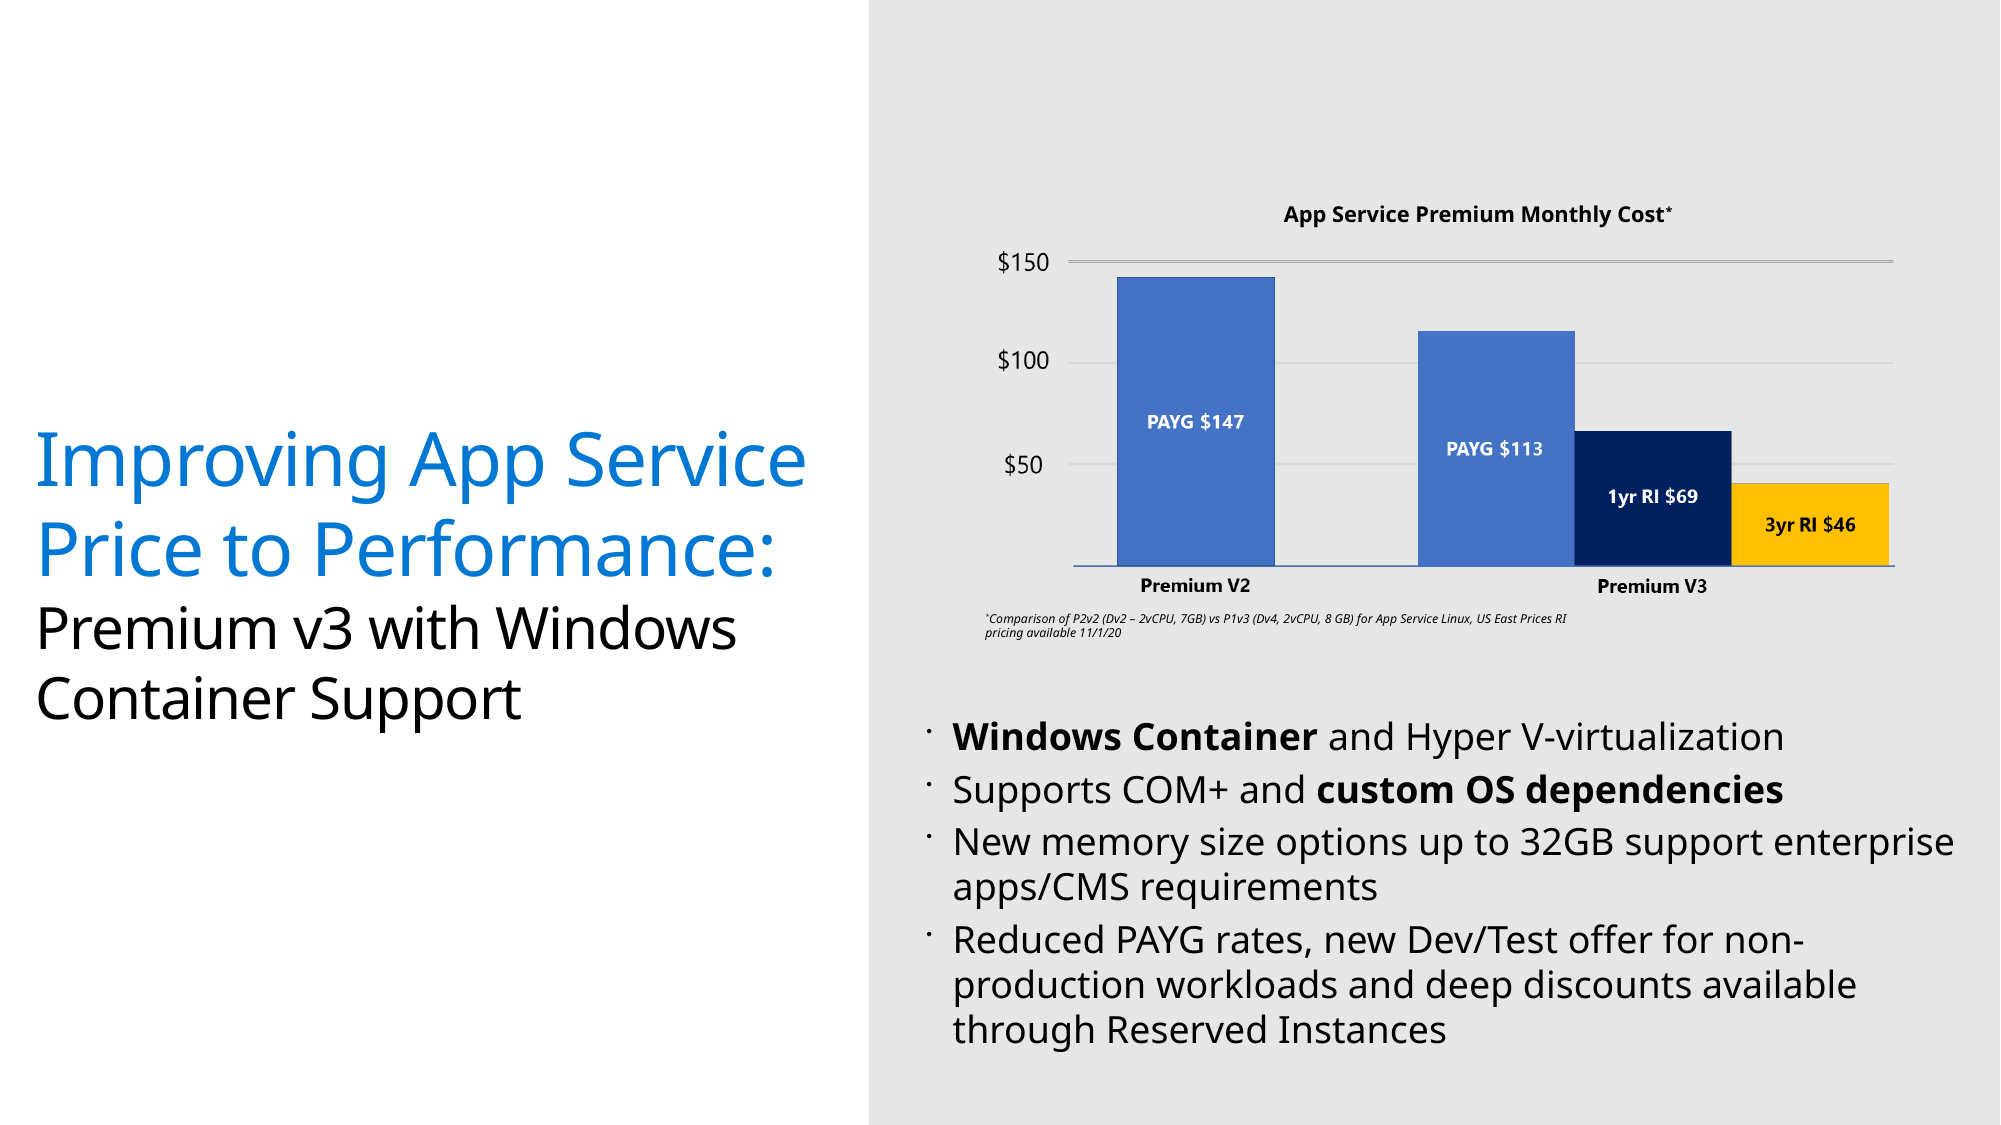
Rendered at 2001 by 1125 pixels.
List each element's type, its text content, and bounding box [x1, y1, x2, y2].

list Windows Container and Hyper V-virtualization Supports COM+ and custom OS dependencies New memory size options up to 32GB support enterprise apps/CMS requirements Reduced PAYG rates, new Dev/Test offer for non-production workloads and deep discounts available through Reserved Instances [923, 713, 1968, 1059]
picture [973, 240, 1904, 611]
title Improving App Service Price to Performance: Premium v3 with Windows Container Support [35, 410, 855, 735]
text_box App Service Premium Monthly Cost* [1219, 200, 1737, 228]
list *Comparison of P2v2 (Dv2 – 2vCPU, 7GB) vs P1v3 (Dv4, 2vCPU, 8 GB) for App Service Linux, US East Prices RI pricing available 11/1/20 [985, 611, 1570, 657]
text_box [868, 0, 2000, 1125]
